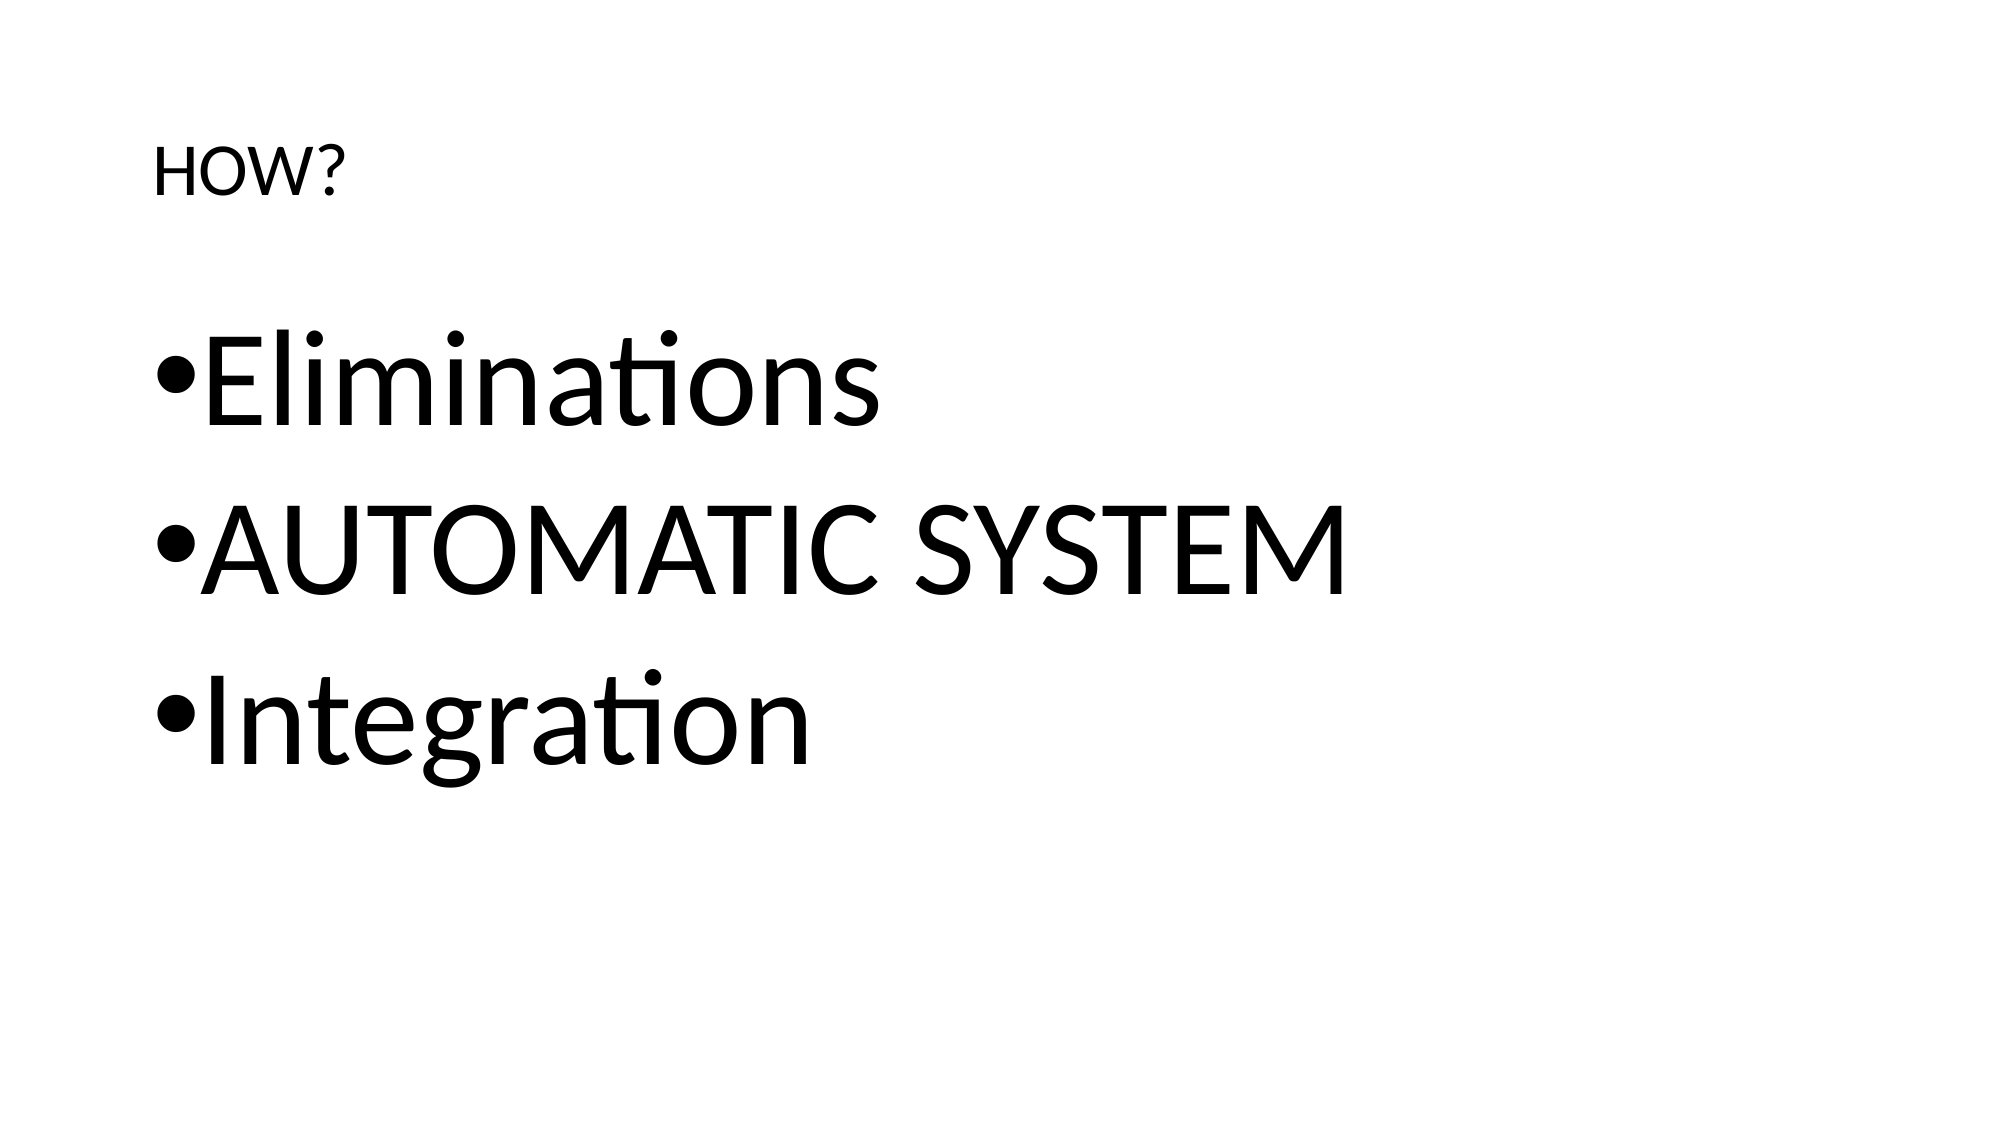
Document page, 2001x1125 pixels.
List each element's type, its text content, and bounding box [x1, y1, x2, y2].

text_box HOW? [137, 112, 1499, 218]
list Eliminations AUTOMATIC SYSTEM Integration [137, 299, 1863, 1014]
